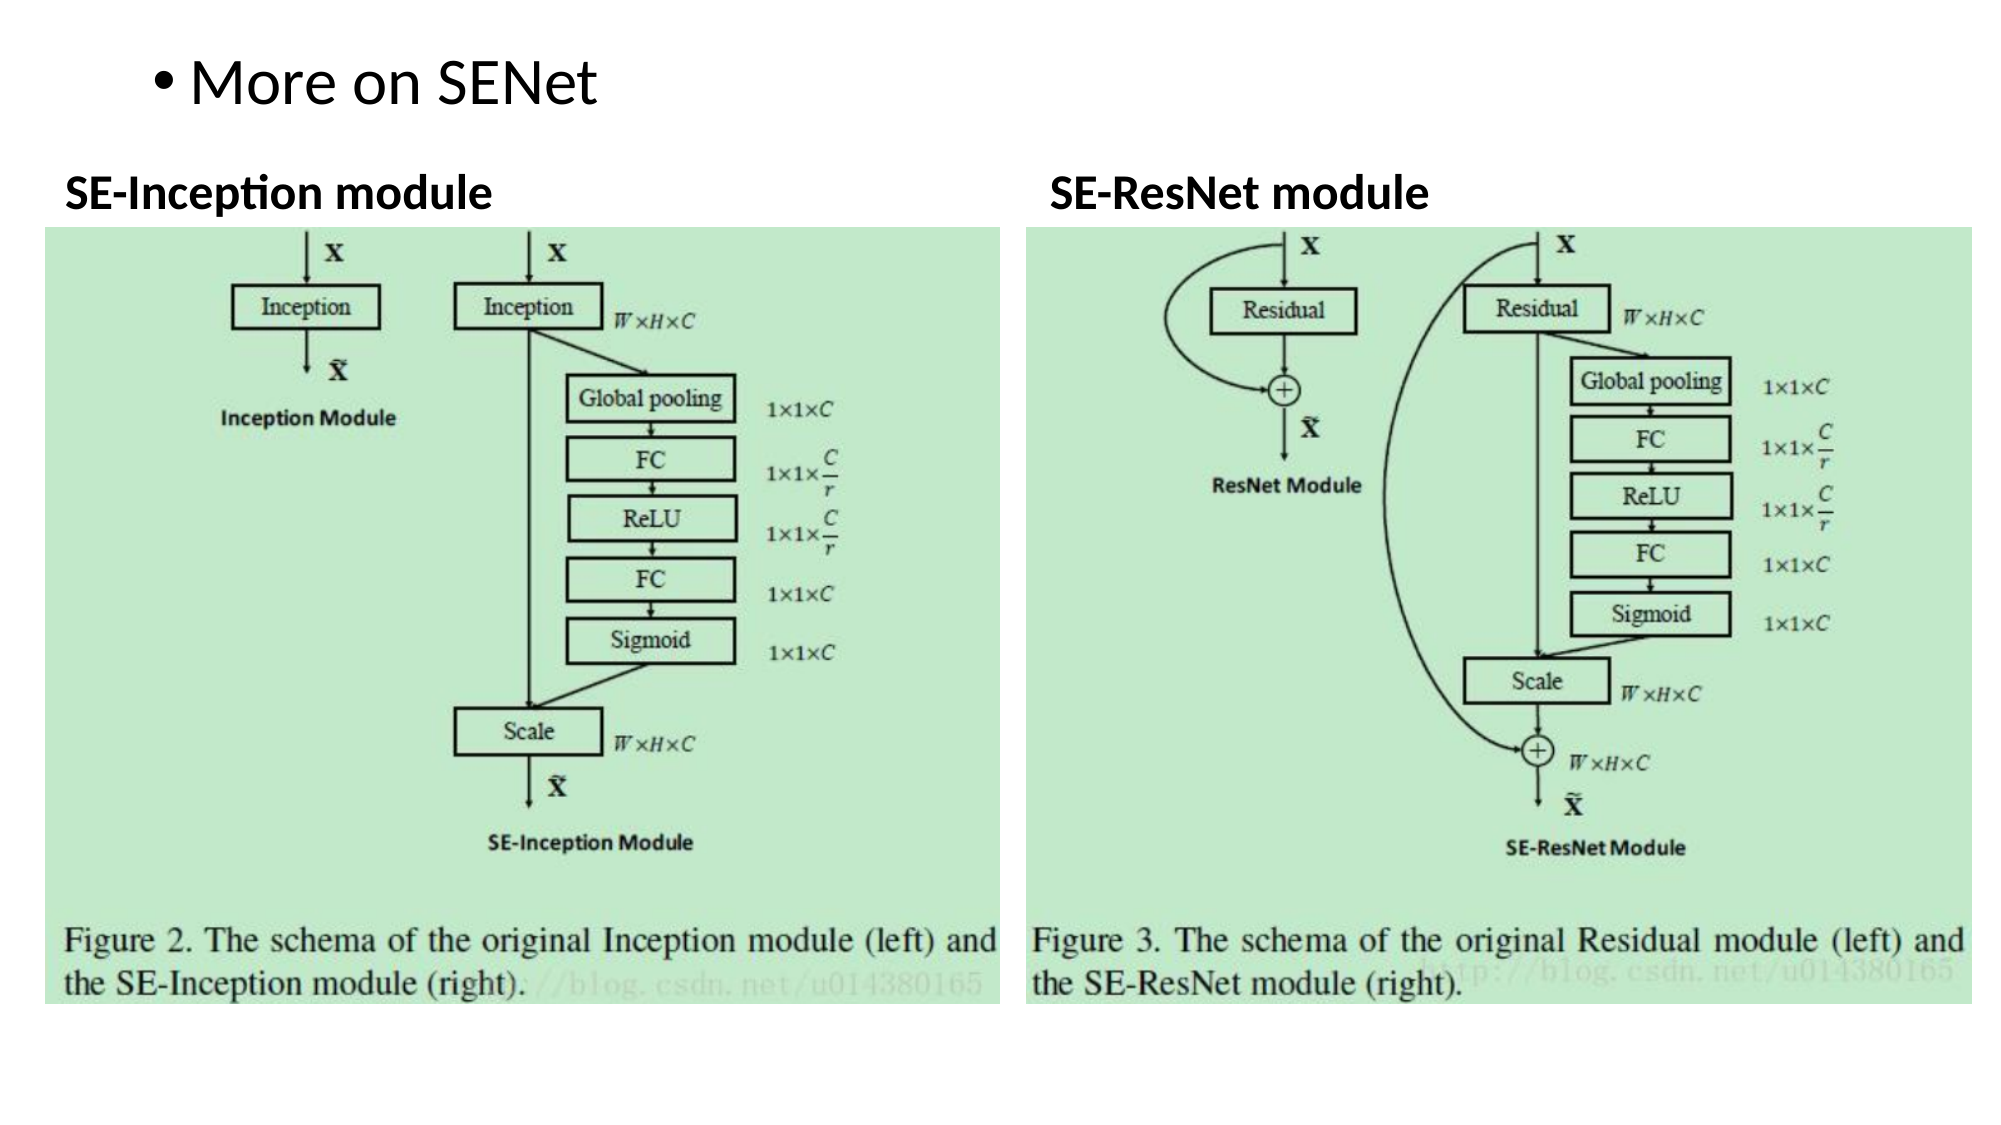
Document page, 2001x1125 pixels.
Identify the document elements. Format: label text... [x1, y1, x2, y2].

picture [1026, 227, 1972, 1004]
picture [45, 227, 1001, 1004]
text_box SE-Inception module [50, 152, 509, 227]
text_box SE-ResNet module [1035, 152, 1446, 227]
list More on SENet [137, 39, 1863, 754]
